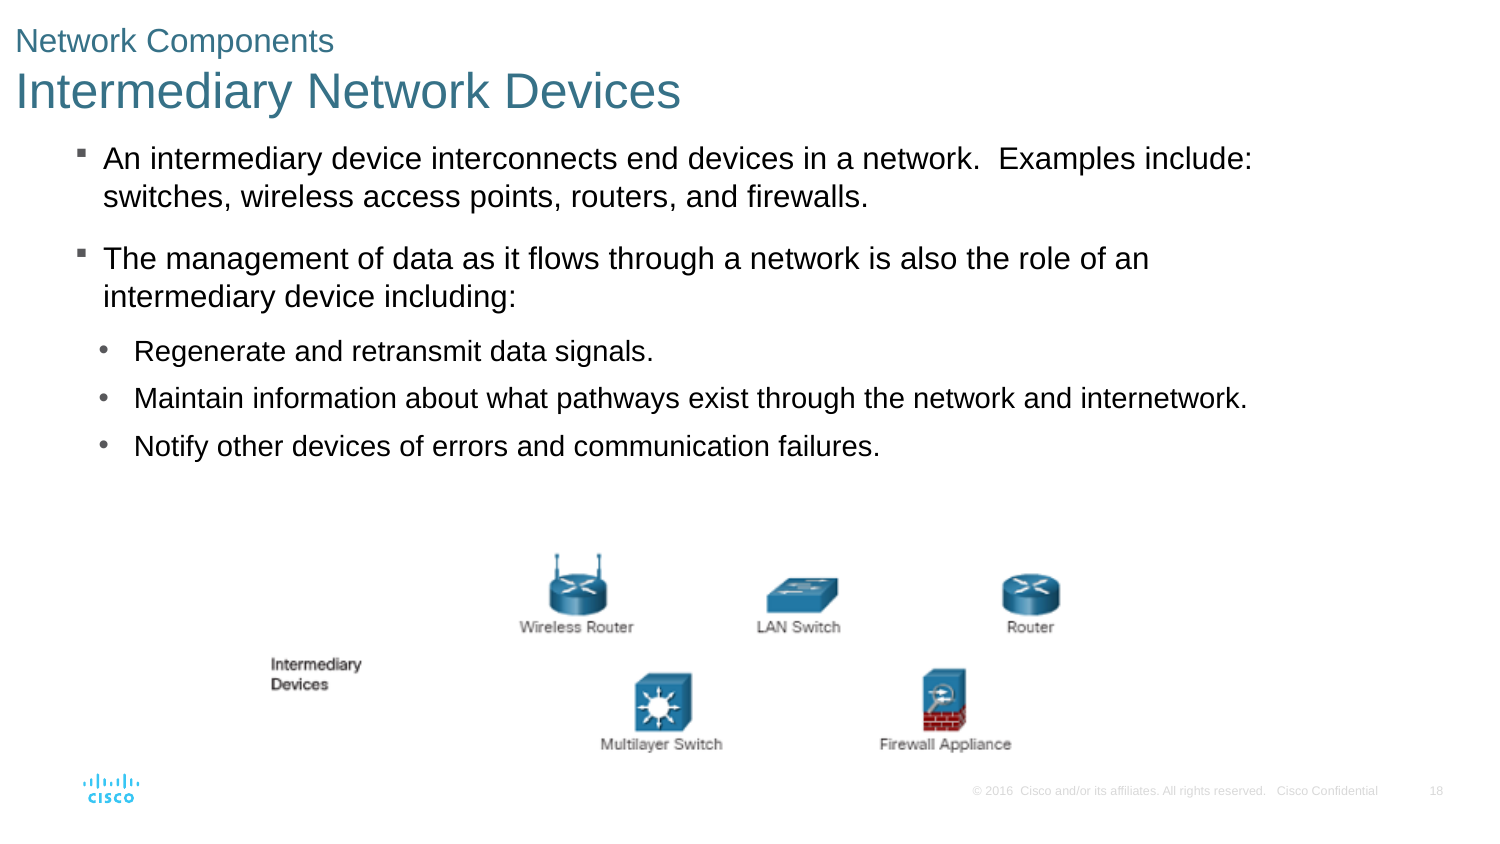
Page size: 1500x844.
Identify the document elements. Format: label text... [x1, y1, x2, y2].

list An intermediary device interconnects end devices in a network. Examples include: switches, wireless access points, routers, and firewalls. The management of data as it flows through a network is also the role of an intermediary device including: Regenerate and retransmit data signals. Maintain information about what pathways exist through the network and internetwork. Notify other devices of errors and communication failures. [60, 131, 1355, 528]
picture [261, 549, 1081, 780]
title Network Components Intermediary Network Devices [0, 6, 1500, 131]
